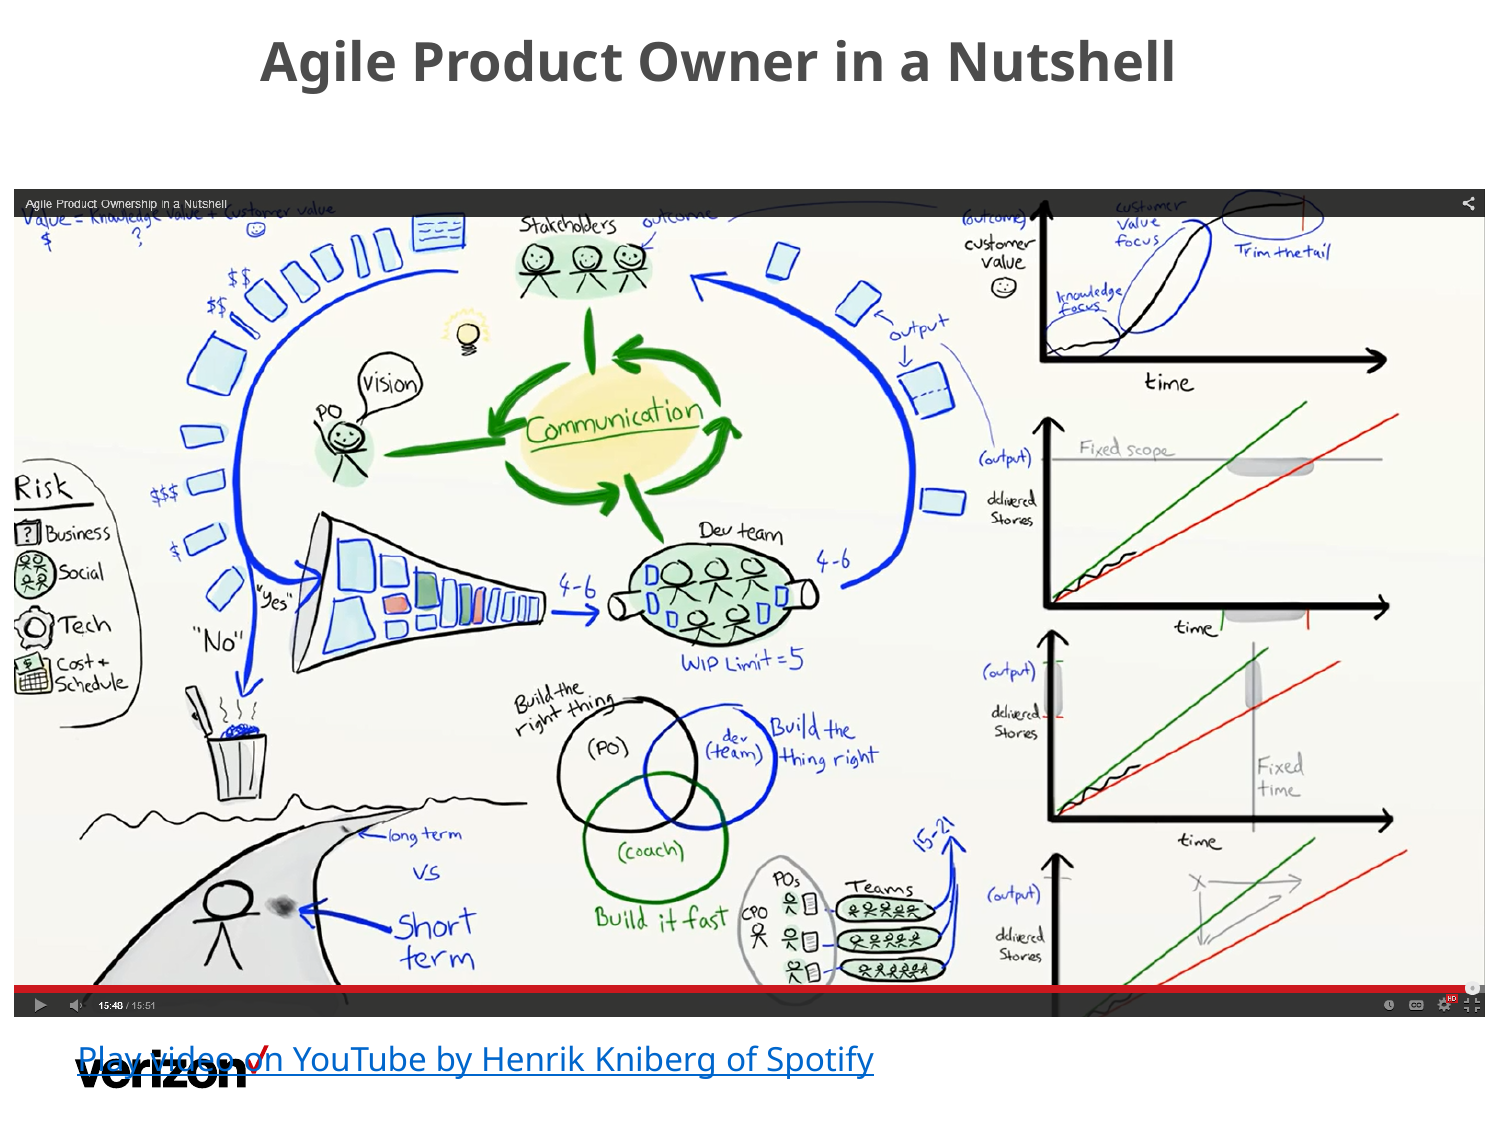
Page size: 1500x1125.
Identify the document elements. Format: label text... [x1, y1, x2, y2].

picture [13, 188, 1486, 1017]
title Agile Product Owner in a Nutshell [260, 34, 1453, 181]
text_box Play video on YouTube by Henrik Kniberg of Spotify [62, 1030, 889, 1091]
